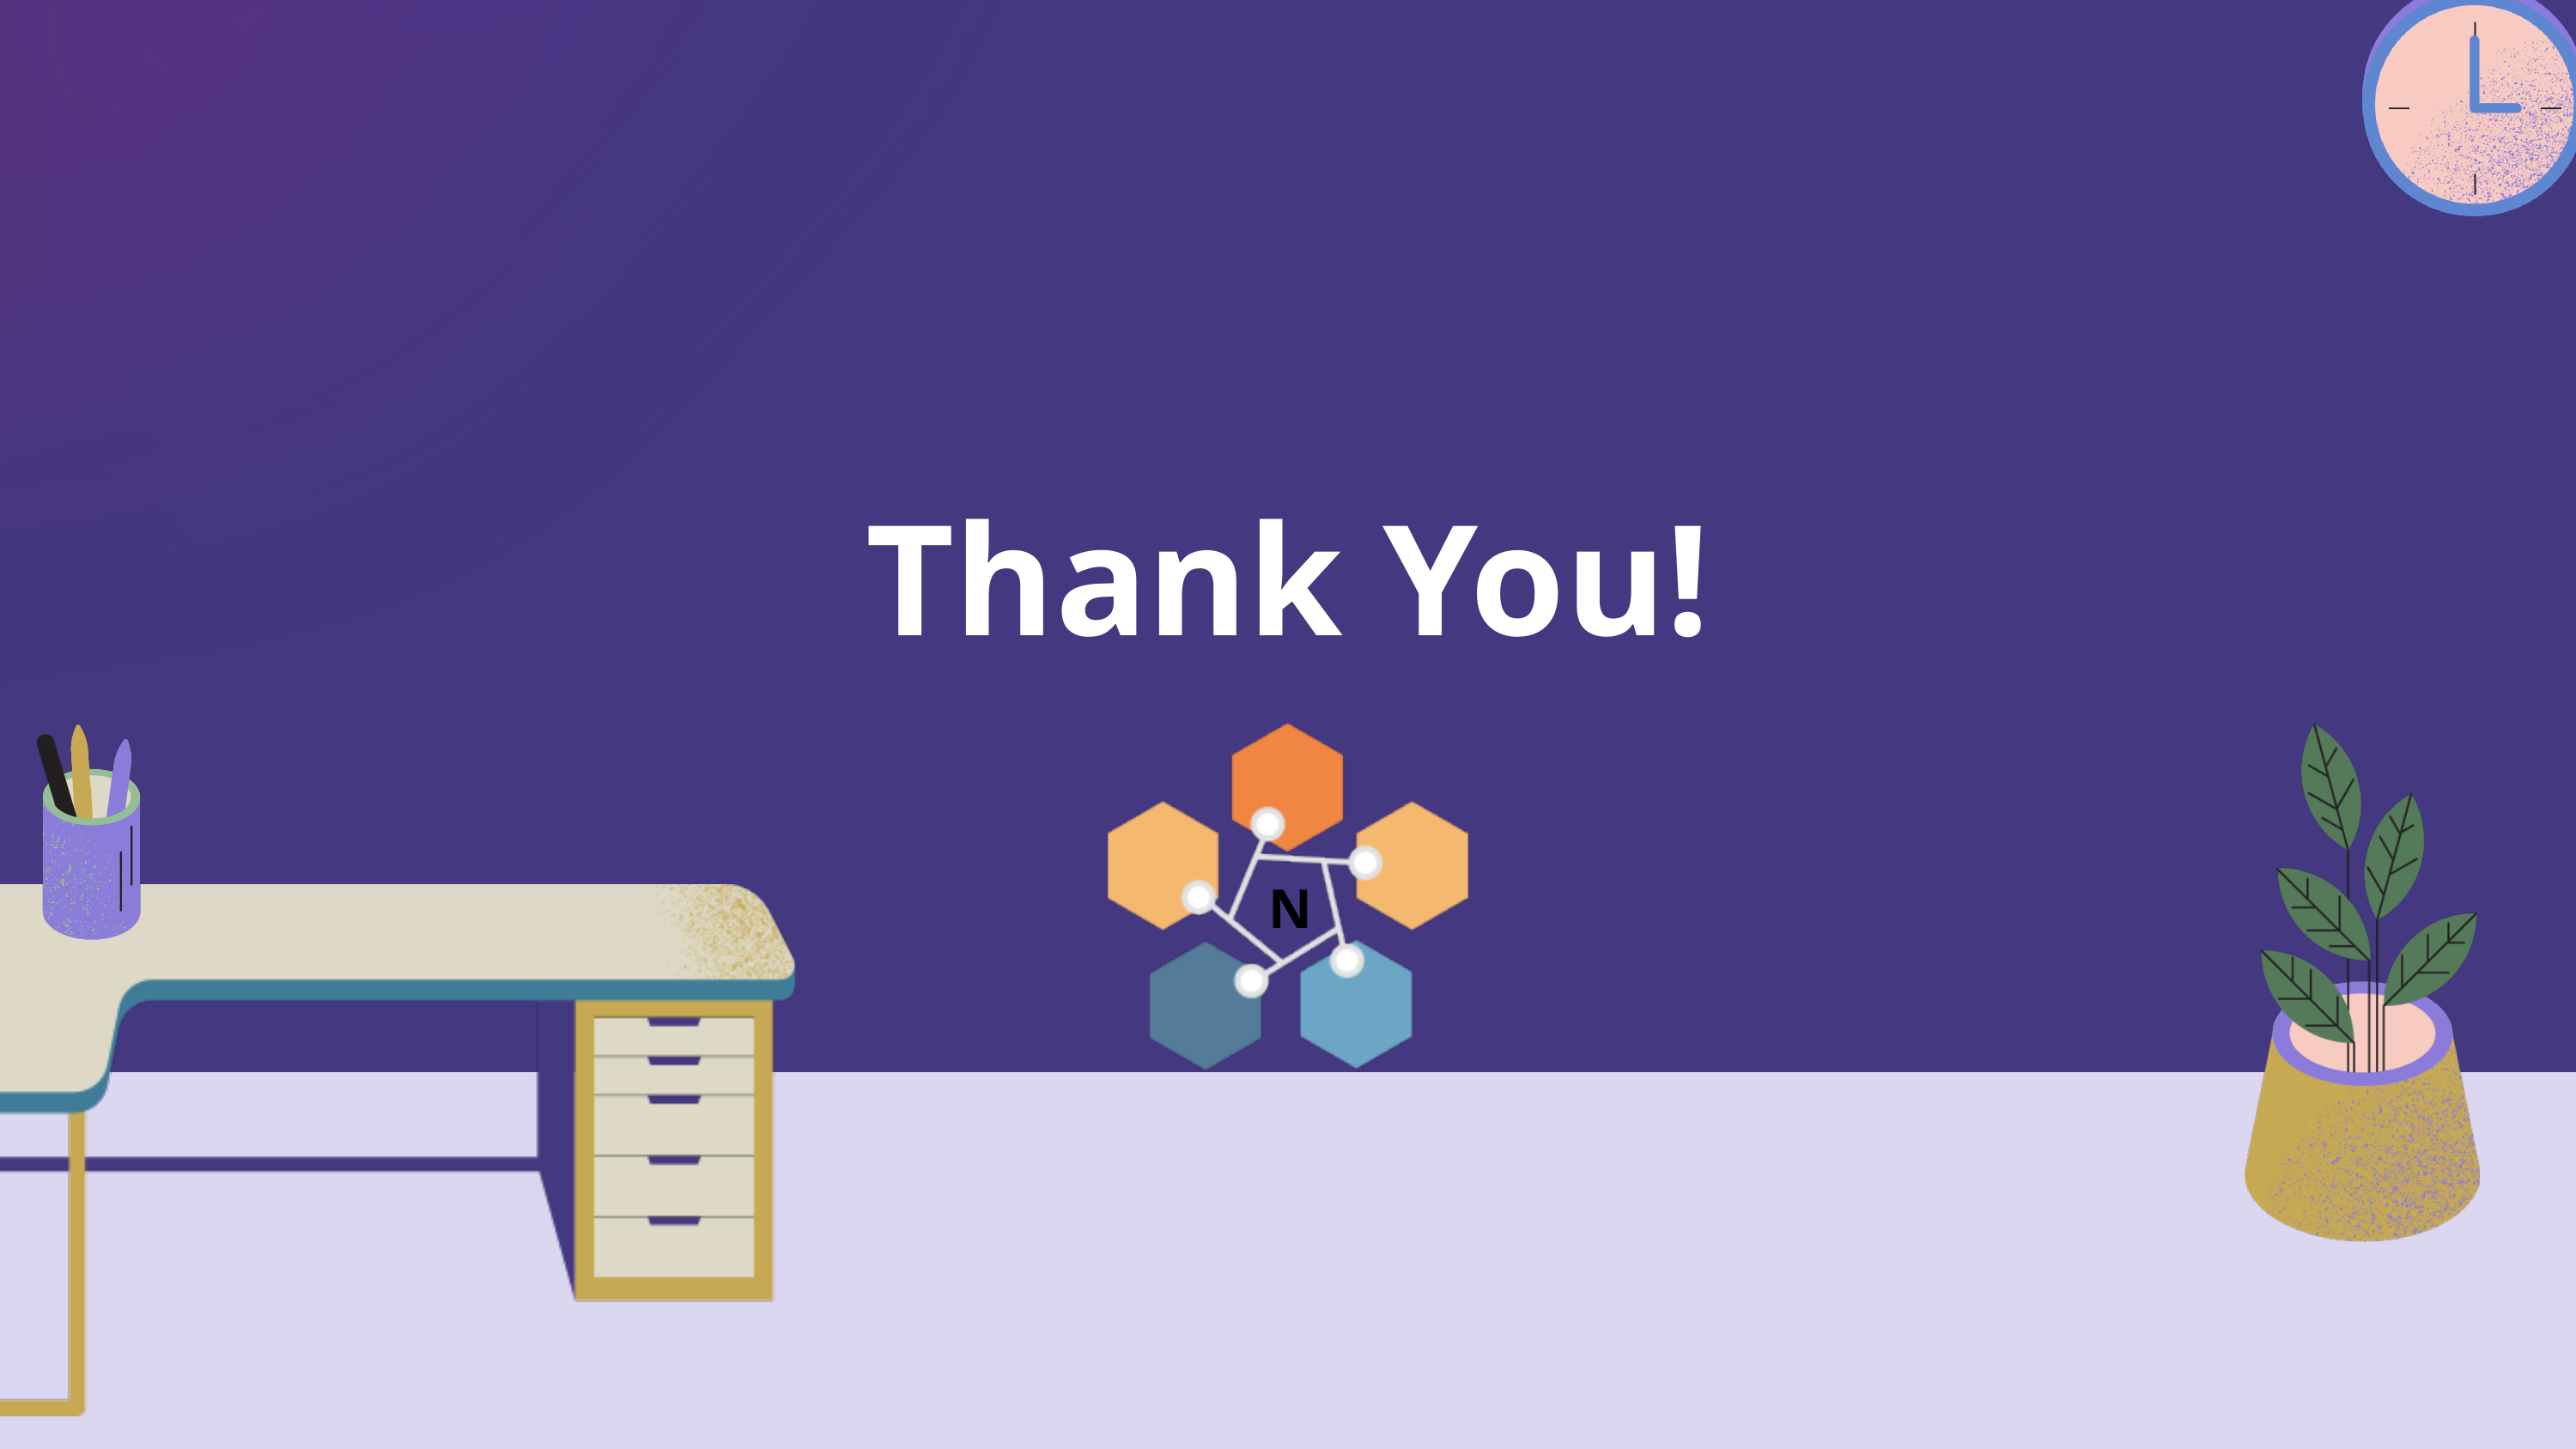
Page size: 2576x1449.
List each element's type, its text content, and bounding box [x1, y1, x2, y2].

text_box [1108, 724, 1468, 1069]
text_box [2245, 724, 2481, 1069]
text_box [0, 1071, 2576, 1449]
text_box [35, 779, 145, 943]
text_box Thank You! [1108, 503, 1857, 667]
text_box N [1268, 876, 1308, 939]
text_box [0, 884, 799, 1069]
text_box [2362, 0, 2576, 216]
text_box [0, 0, 1108, 779]
